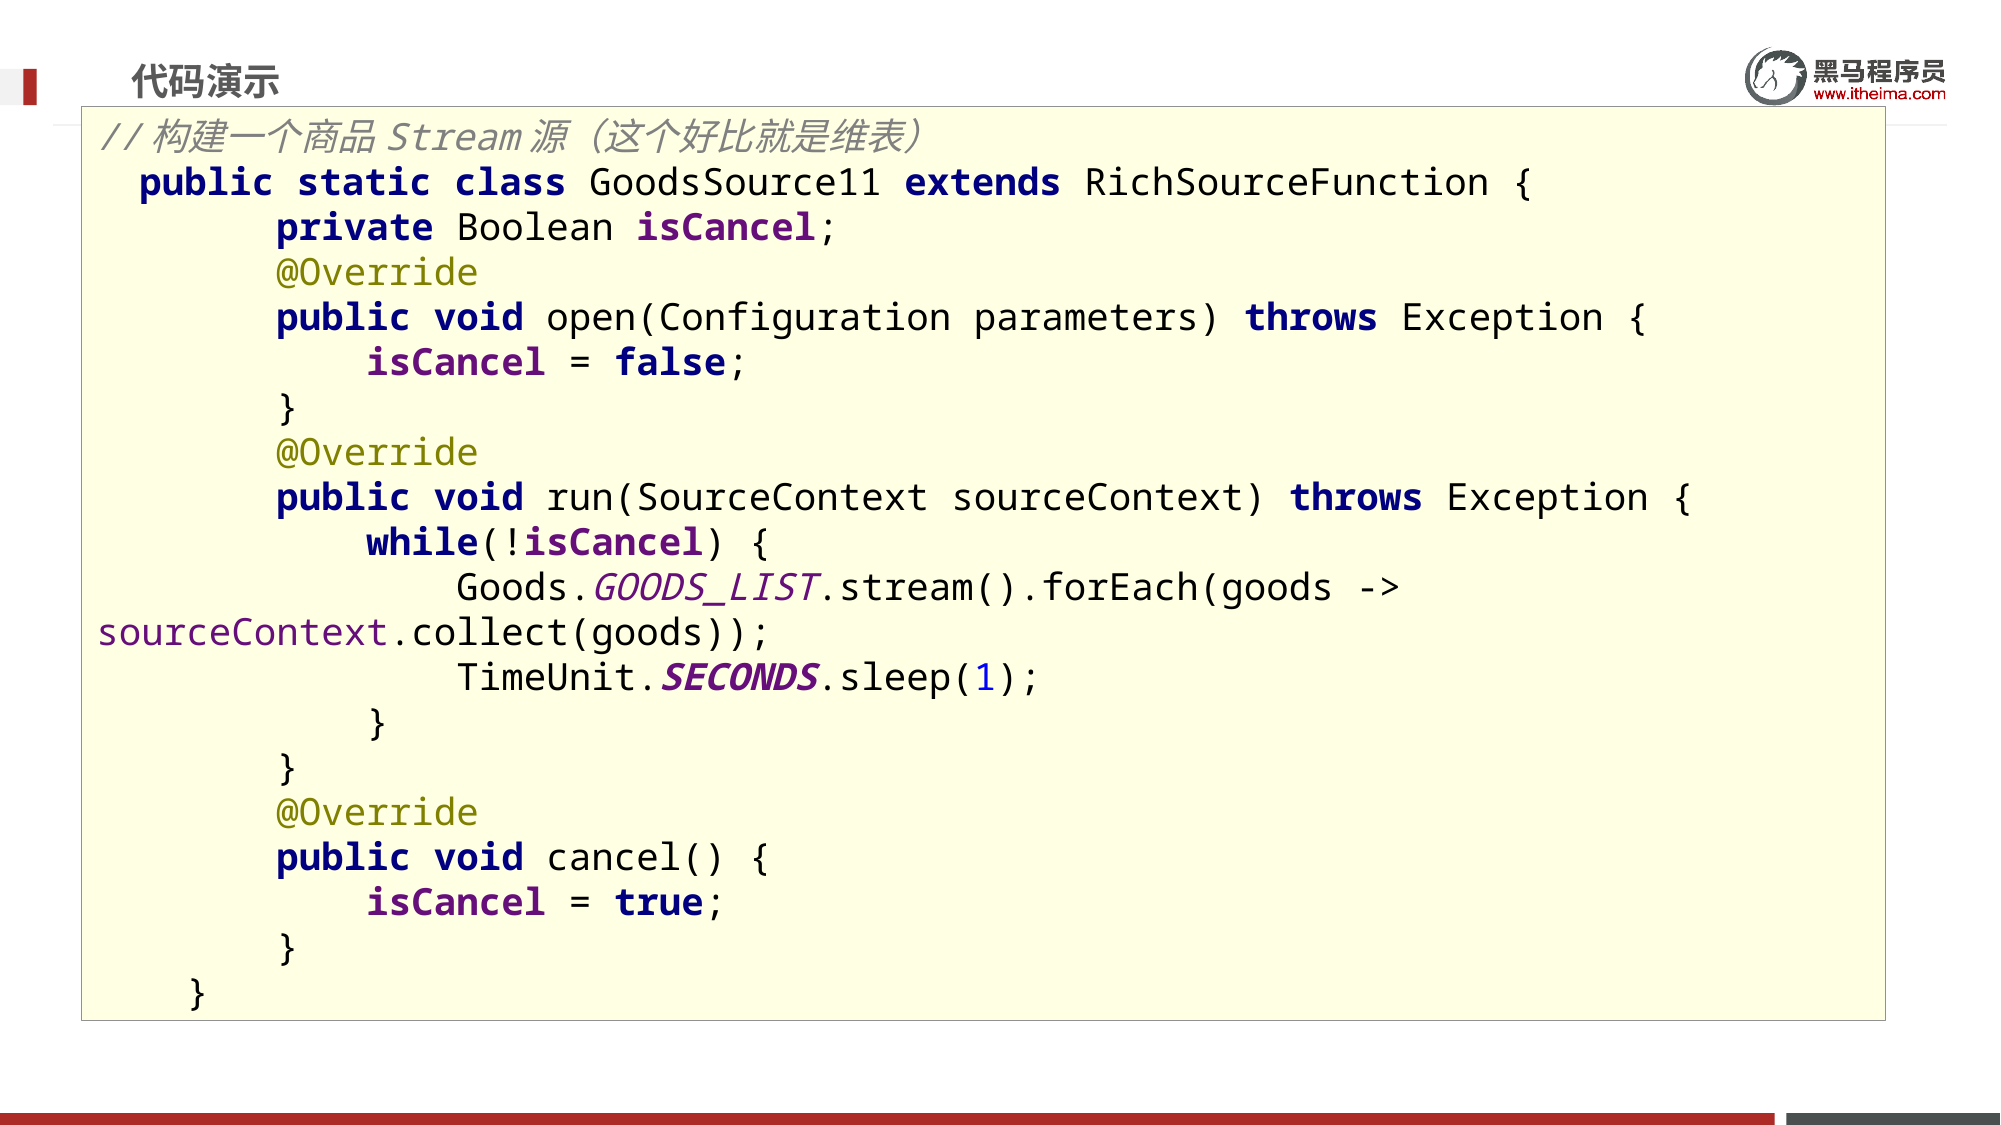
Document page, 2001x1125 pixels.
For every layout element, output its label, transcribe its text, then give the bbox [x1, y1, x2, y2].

picture [1744, 46, 1946, 106]
text_box //构建一个商品Stream源（这个好比就是维表） public static class GoodsSource11 extends RichSourceFunction { private Boolean isCancel; @Override public void open(Configuration parameters) throws Exception { isCancel = false; } @Override public void run(SourceContext sourceContext) throws Exception { while(!isCancel) { Goods.GOODS_LIST.stream().forEach(goods -> sourceContext.collect(goods)); TimeUnit.SECONDS.sleep(1); } } @Override public void cancel() { isCancel = true; } } [81, 105, 1885, 1021]
title 代码演示 [116, 38, 1556, 105]
